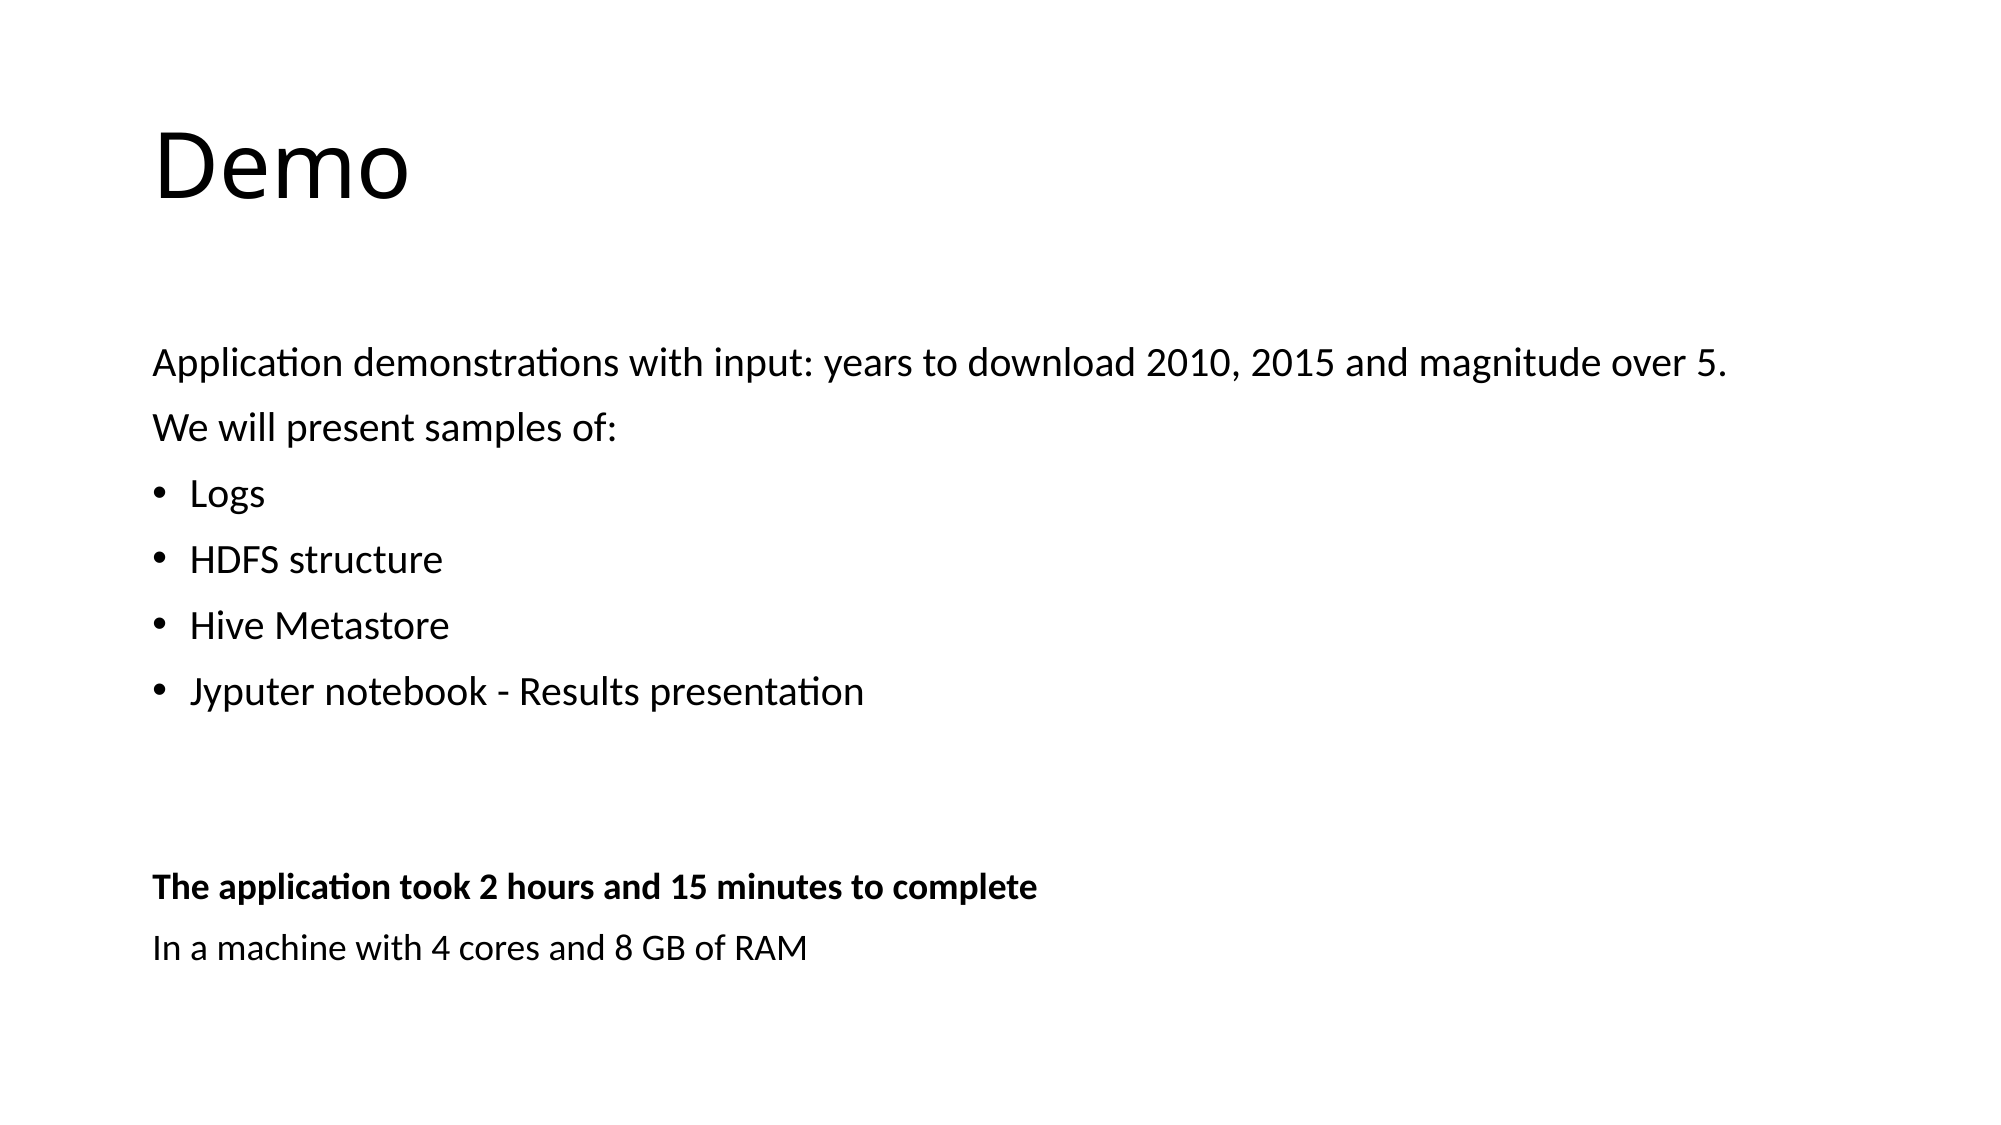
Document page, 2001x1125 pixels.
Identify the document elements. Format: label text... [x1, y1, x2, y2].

list Application demonstrations with input: years to download 2010, 2015 and magnitude over 5. We will present samples of: Logs HDFS structure Hive Metastore Jyputer notebook - Results presentation The application took 2 hours and 15 minutes to complete In a machine with 4 cores and 8 GB of RAM [137, 261, 1863, 1125]
text_box [568, 673, 599, 735]
title Demo [137, 59, 1863, 261]
